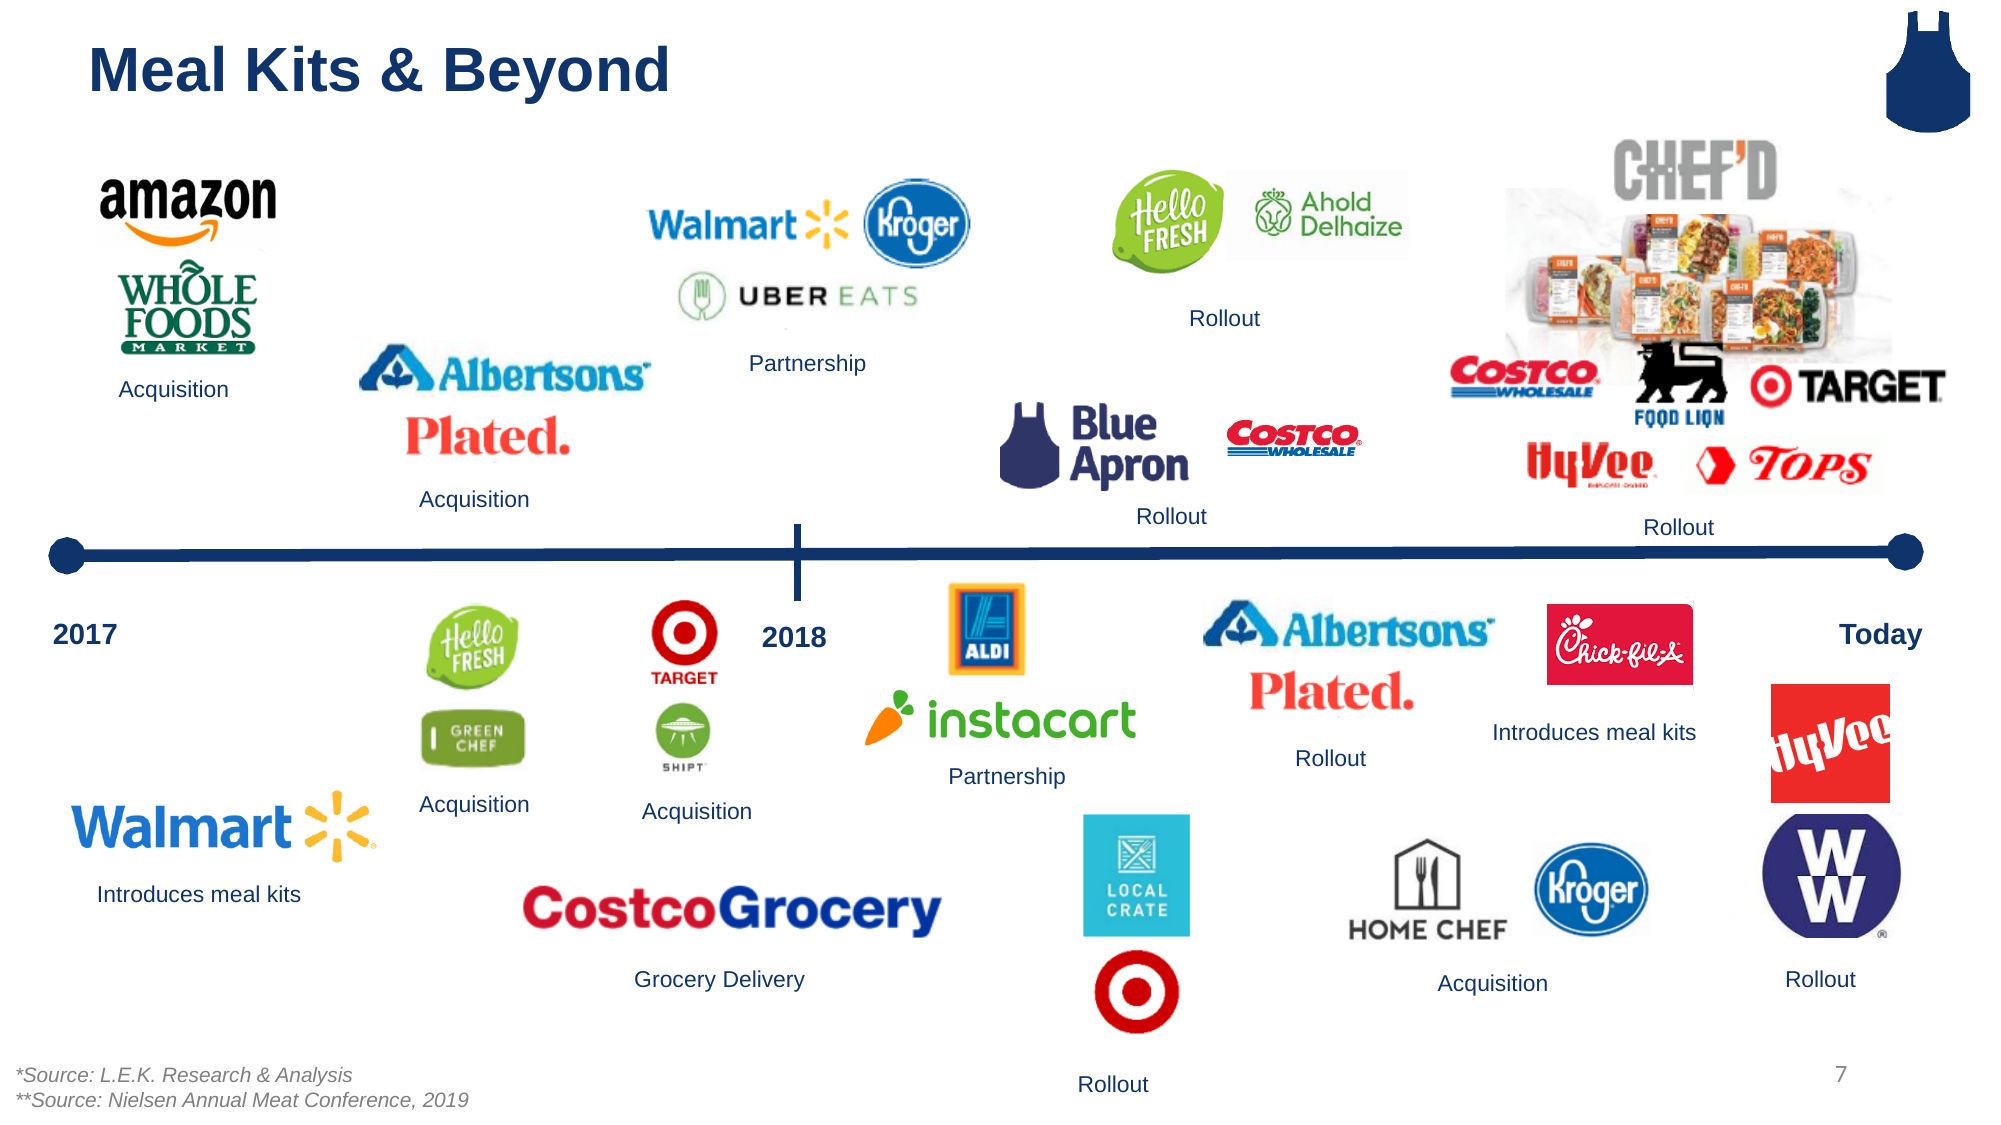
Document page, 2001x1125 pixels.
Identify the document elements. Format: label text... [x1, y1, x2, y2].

picture [1720, 813, 1940, 938]
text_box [66, 551, 793, 556]
picture [993, 391, 1375, 492]
text_box 2017 [37, 600, 140, 654]
text_box Rollout [1174, 288, 1292, 343]
text_box Rollout [1628, 511, 1746, 550]
picture [640, 160, 980, 330]
text_box Today [1824, 600, 1942, 654]
picture [1856, 0, 2000, 144]
picture [1771, 684, 1890, 803]
text_box Rollout [1770, 949, 1885, 1003]
text_box *Source: L.E.K. Research & Analysis **Source: Nielsen Annual Meat Conference, 2019 [0, 1046, 961, 1123]
text_box Acquisition [626, 781, 779, 836]
picture [1201, 589, 1502, 719]
text_box Introduces meal kits [1477, 701, 1730, 756]
text_box Acquisition [1422, 962, 1575, 1007]
text_box 2018 [746, 603, 848, 657]
picture [1110, 162, 1410, 278]
picture [1335, 829, 1662, 954]
text_box Partnership [933, 757, 1086, 801]
picture [1543, 599, 1696, 691]
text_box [802, 551, 1906, 556]
text_box Introduces meal kits [81, 874, 334, 919]
title Meal Kits & Beyond [73, 29, 1799, 114]
picture [358, 333, 658, 463]
text_box Grocery Delivery [619, 959, 848, 1003]
picture [95, 173, 283, 373]
text_box Acquisition [103, 359, 256, 414]
picture [864, 575, 1139, 749]
text_box Partnership [733, 337, 886, 388]
text_box Acquisition [404, 470, 556, 524]
picture [419, 599, 534, 788]
text_box Rollout [1062, 1054, 1215, 1108]
text_box Acquisition [404, 774, 556, 828]
text_box Rollout [1280, 728, 1395, 783]
picture [66, 781, 382, 866]
picture [1418, 125, 1983, 502]
picture [640, 592, 731, 781]
picture [510, 872, 956, 950]
slide_number 7 [1412, 1042, 1863, 1103]
text_box Rollout [1121, 499, 1273, 541]
picture [1071, 802, 1206, 1045]
